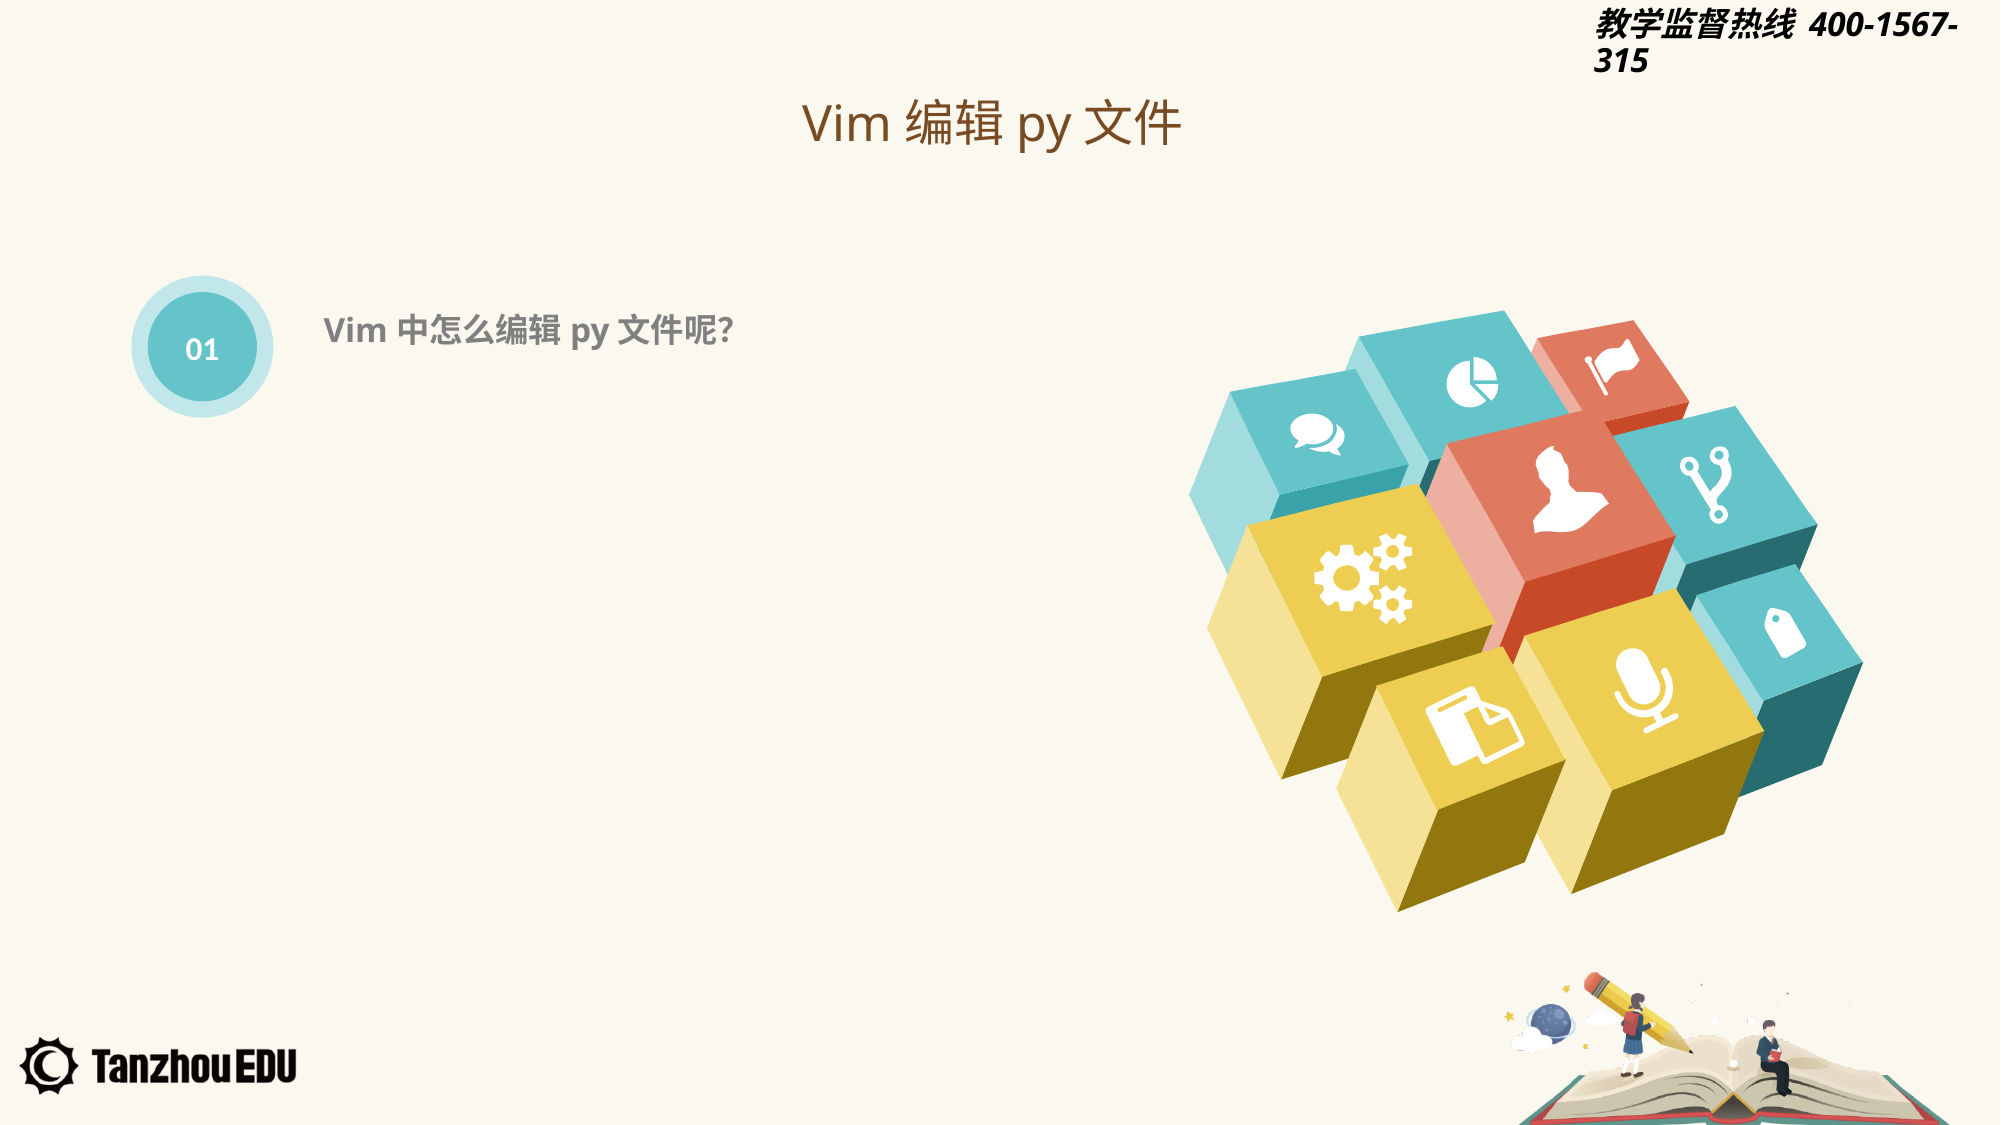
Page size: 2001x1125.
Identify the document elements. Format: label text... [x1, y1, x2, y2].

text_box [1677, 563, 1864, 804]
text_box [131, 275, 274, 418]
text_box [1578, 320, 1690, 405]
picture [0, 1005, 321, 1125]
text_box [1483, 587, 1765, 895]
picture [1499, 942, 1986, 1125]
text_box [1188, 368, 1409, 598]
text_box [1406, 407, 1677, 587]
text_box Vim中怎么编辑py文件呢？ [308, 301, 999, 357]
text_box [1206, 483, 1496, 780]
text_box Vim编辑py文件 [663, 84, 1324, 160]
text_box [1578, 405, 1818, 563]
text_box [1336, 646, 1566, 913]
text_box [1317, 310, 1578, 407]
